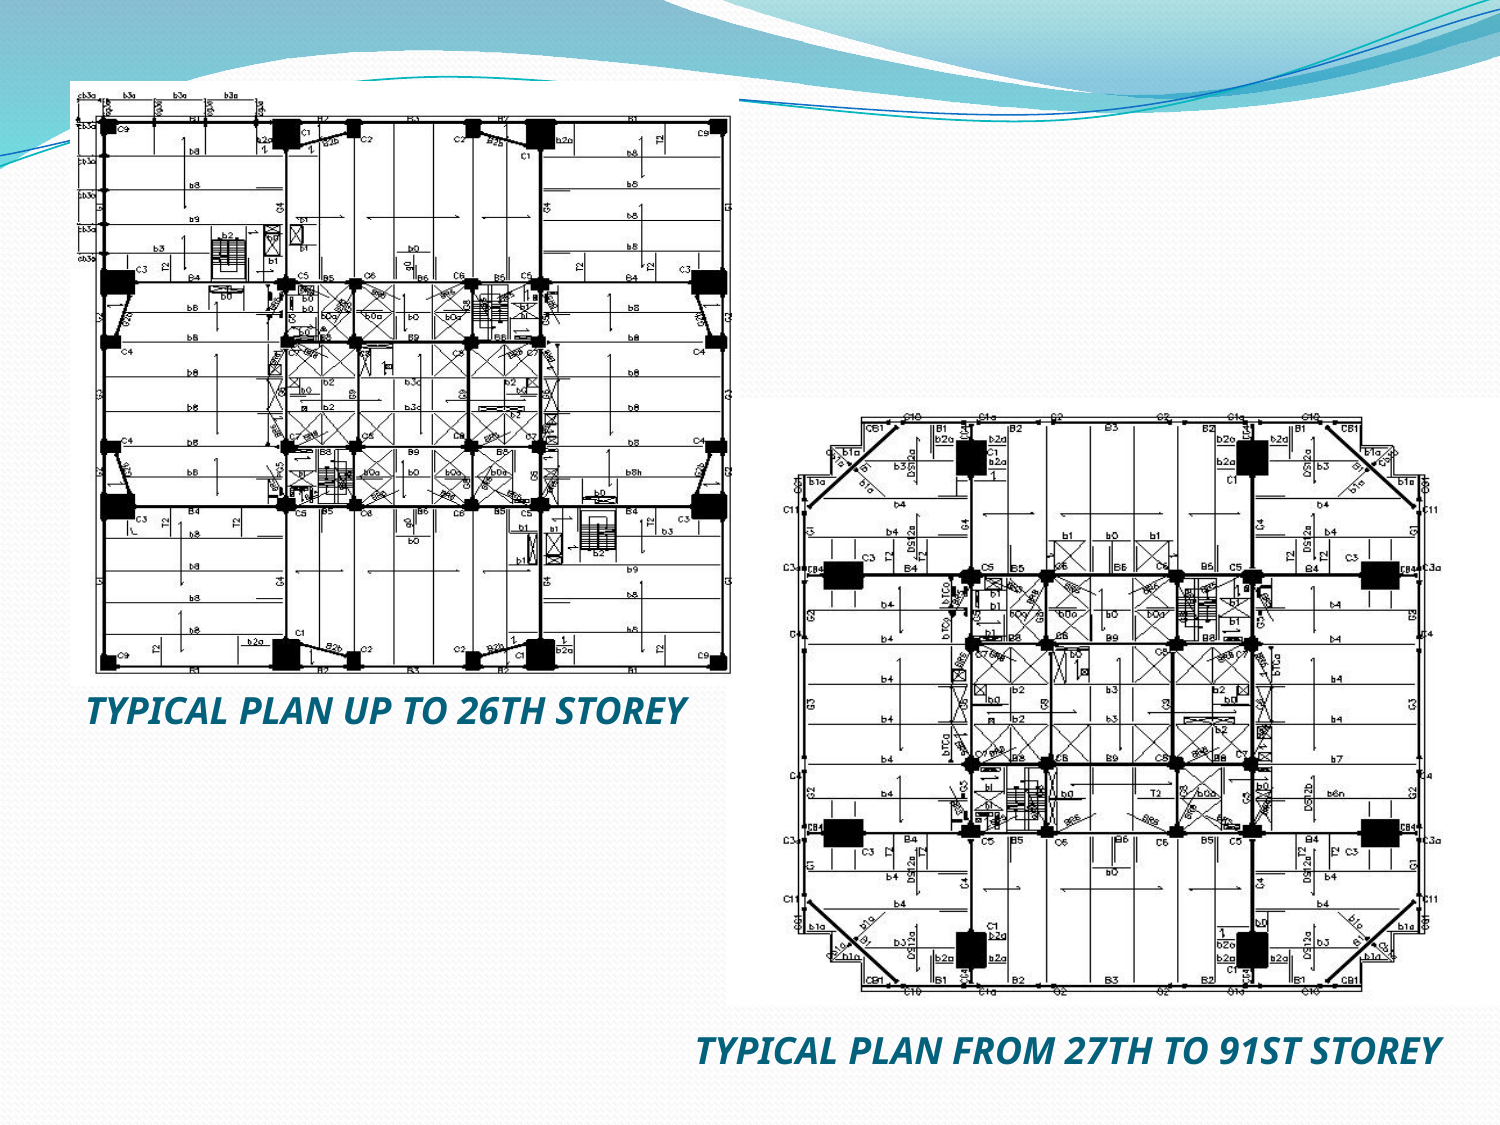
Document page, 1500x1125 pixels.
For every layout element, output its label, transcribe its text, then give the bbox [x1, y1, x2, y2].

text_box TYPICAL PLAN UP TO 26TH STOREY [70, 697, 702, 740]
picture [70, 81, 739, 686]
picture [726, 398, 1500, 1005]
text_box TYPICAL PLAN FROM 27TH TO 91ST STOREY [679, 1019, 1500, 1080]
